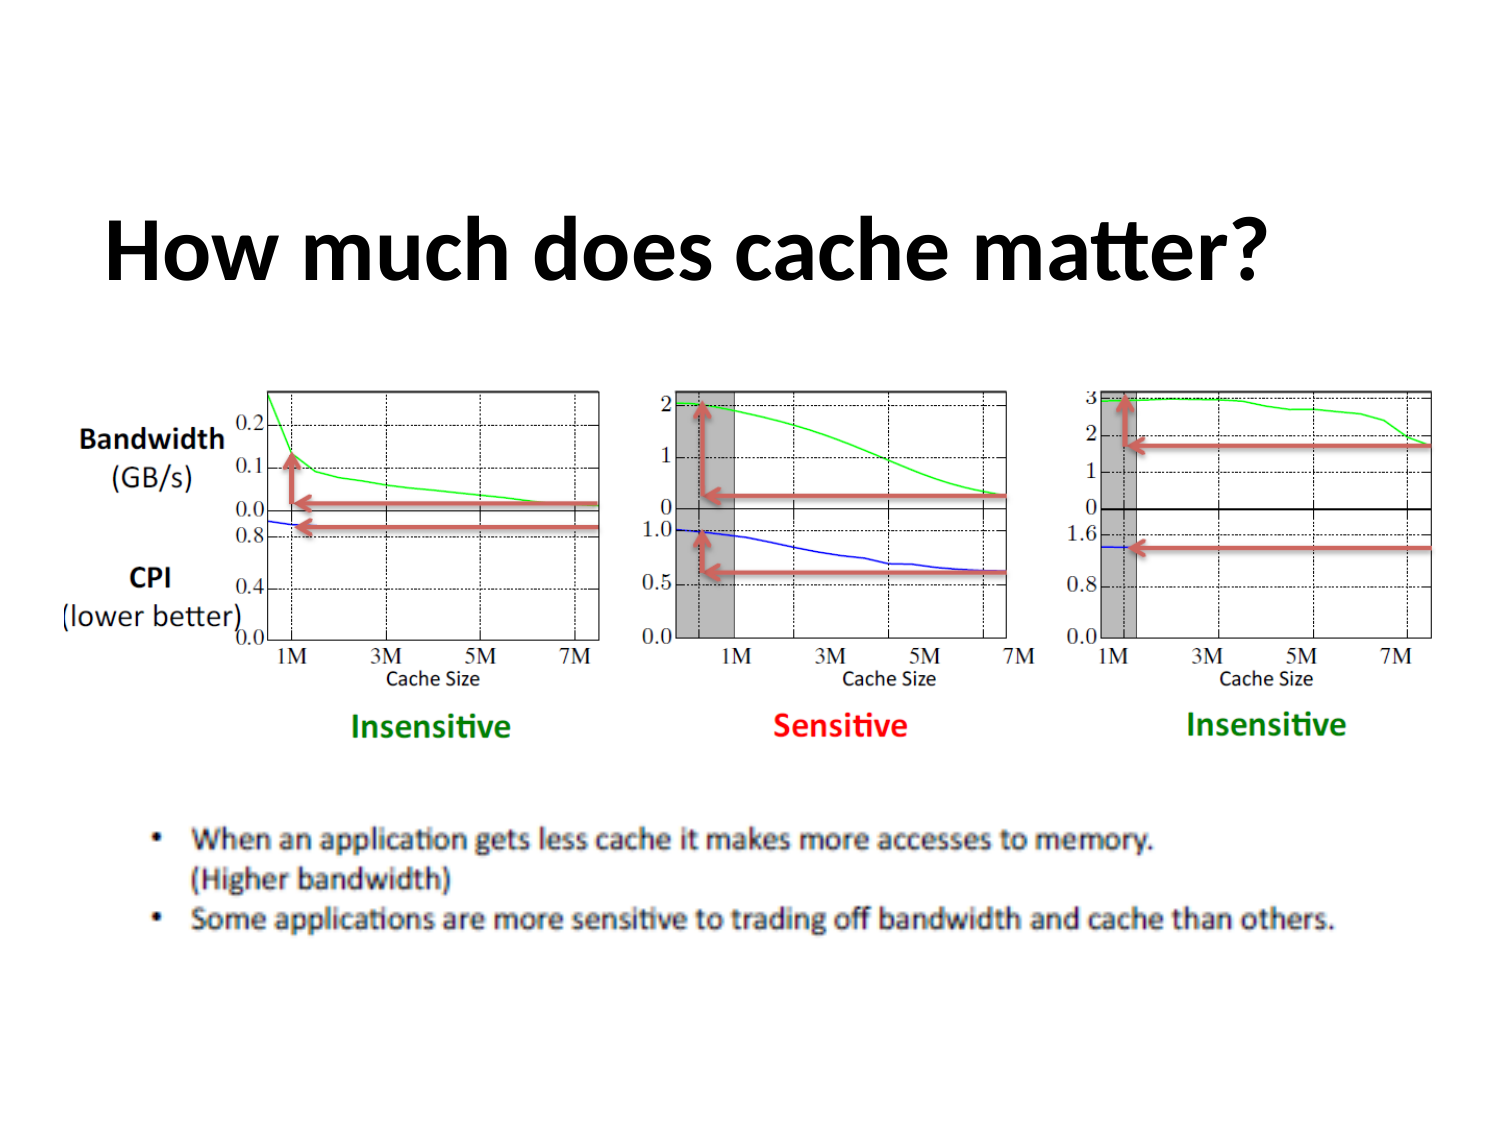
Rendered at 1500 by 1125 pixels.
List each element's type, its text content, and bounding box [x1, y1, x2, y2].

picture [124, 799, 1346, 951]
picture [63, 378, 1437, 747]
title How much does cache matter? [75, 149, 1303, 338]
